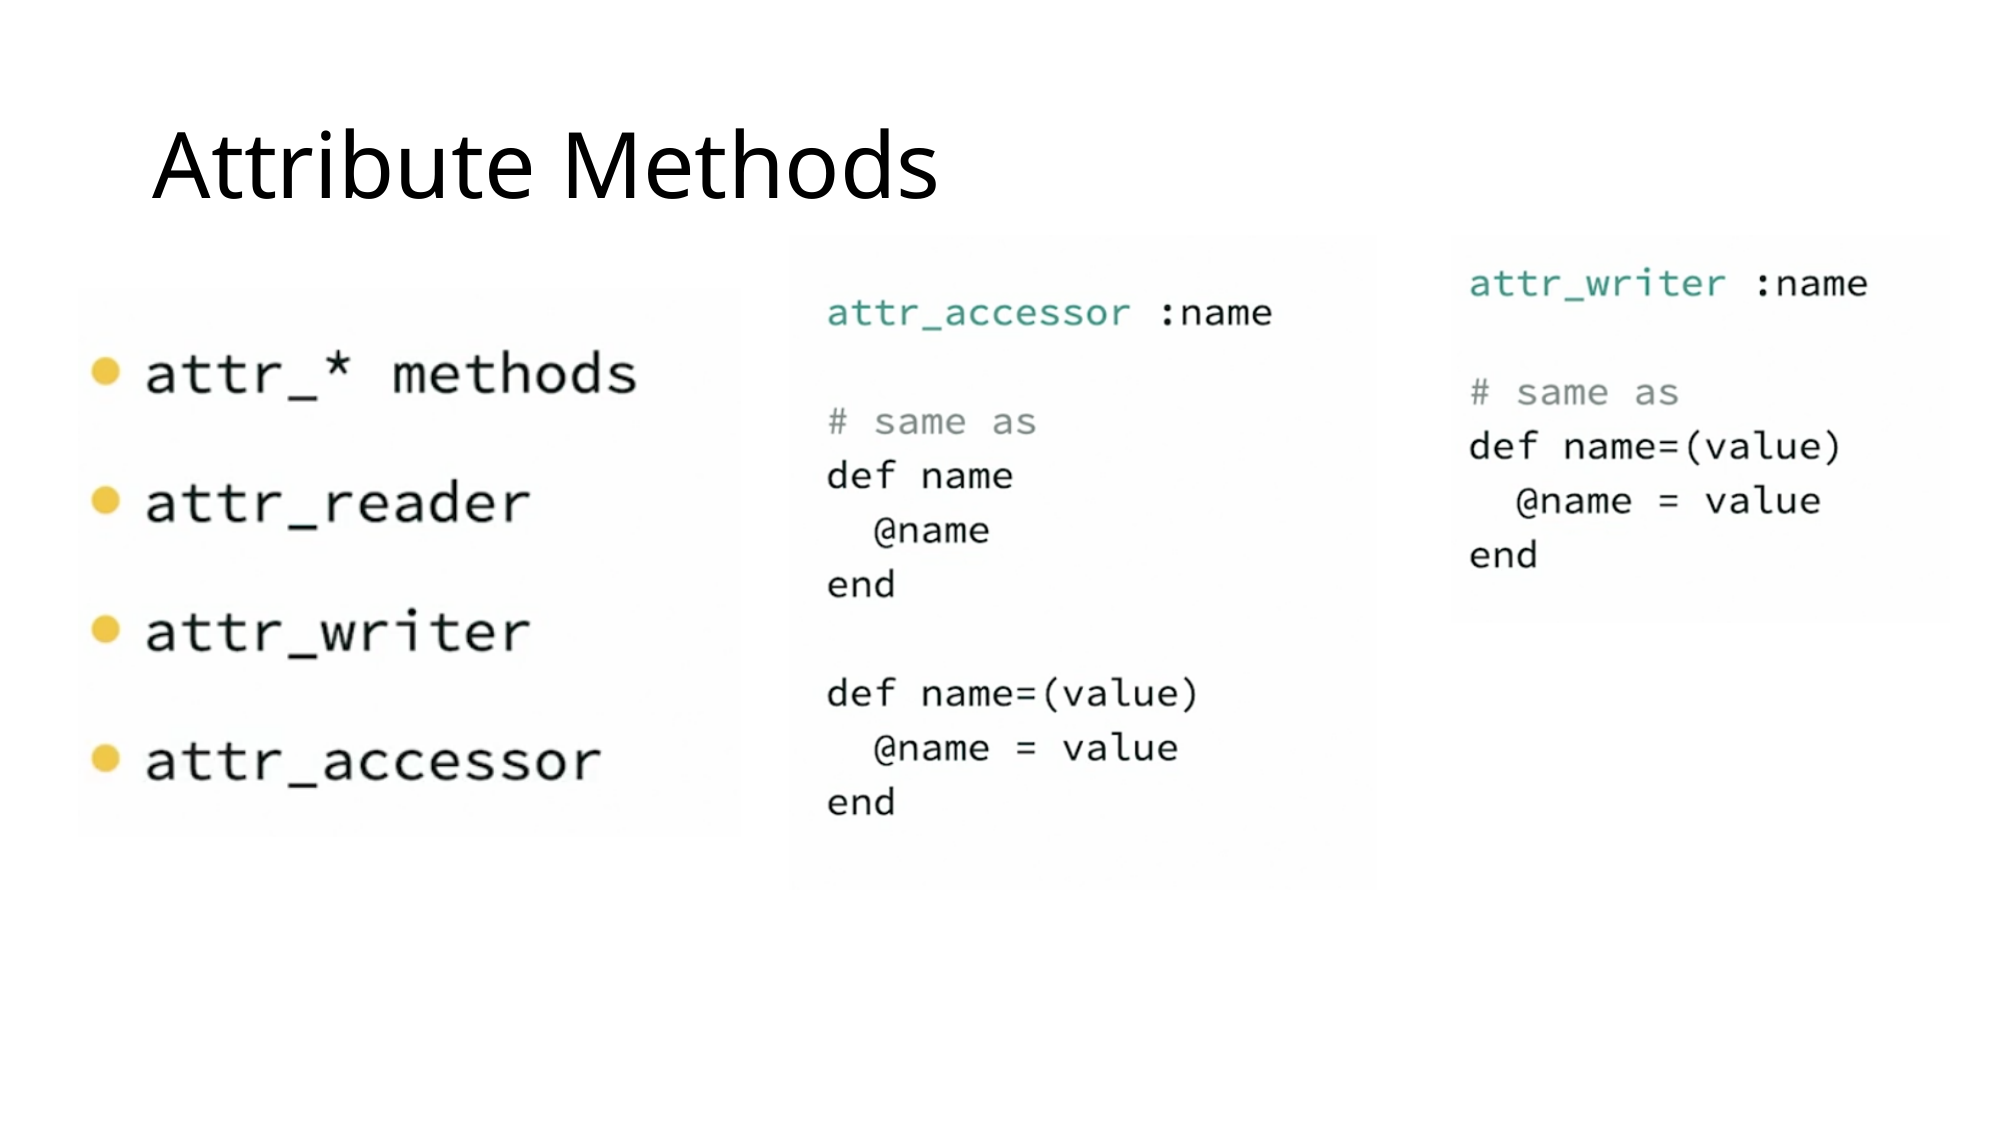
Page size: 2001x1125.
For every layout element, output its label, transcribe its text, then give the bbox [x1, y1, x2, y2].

title Attribute Methods [137, 59, 1863, 278]
picture [789, 235, 1377, 890]
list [78, 288, 741, 837]
picture [1451, 235, 1950, 623]
